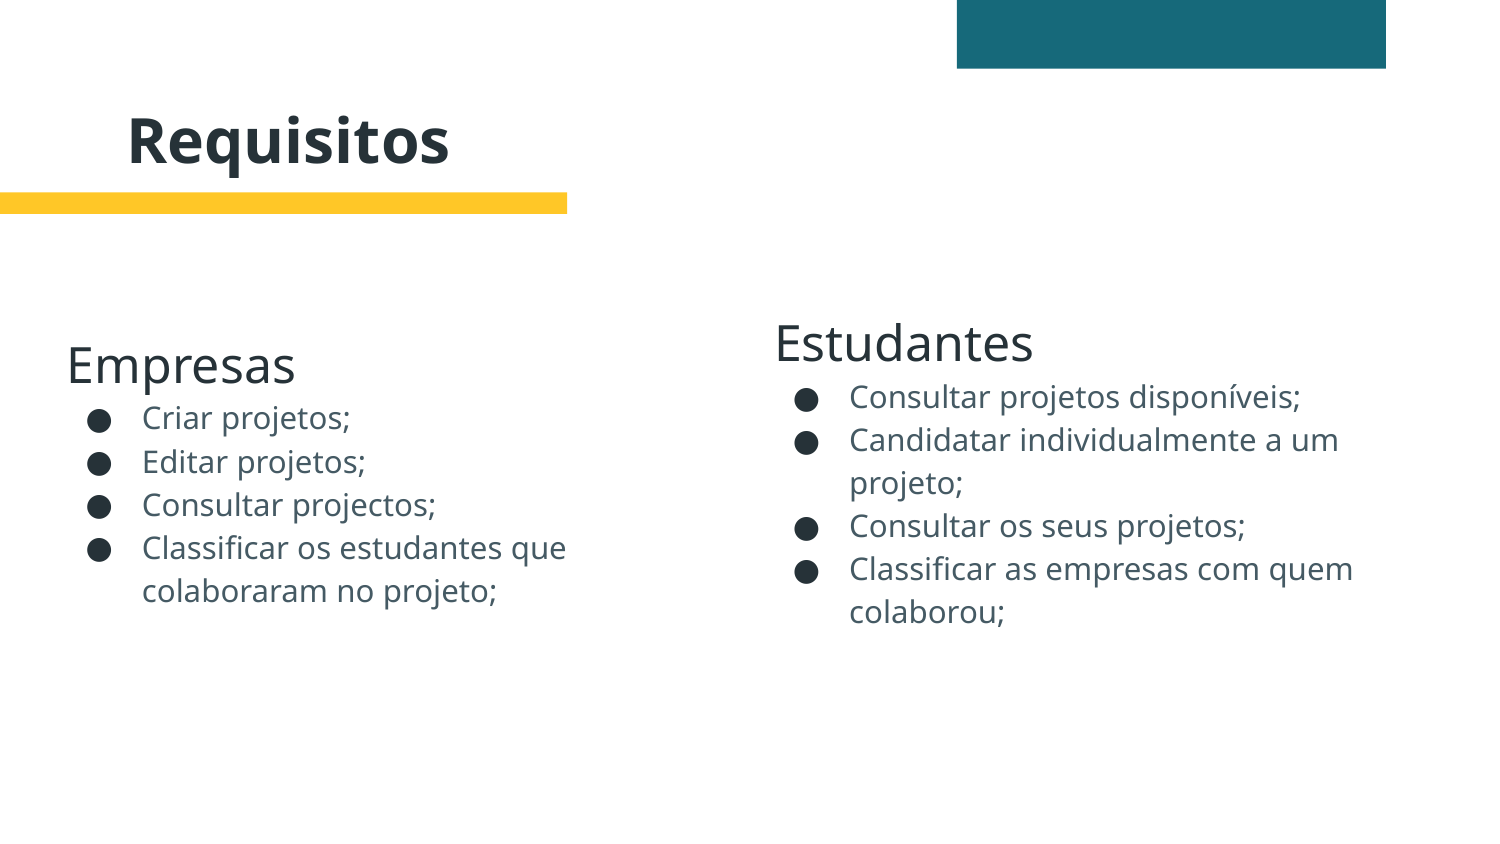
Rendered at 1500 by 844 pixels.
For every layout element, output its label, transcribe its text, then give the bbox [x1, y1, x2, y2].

title Requisitos [111, 86, 1389, 193]
text_box [956, 0, 1386, 69]
subtitle Estudantes Consultar projetos disponíveis; Candidatar individualmente a um projeto; Consultar os seus projetos; Classificar as empresas com quem colaborou; [759, 332, 1449, 702]
text_box [0, 192, 568, 214]
subtitle Empresas Criar projetos; Editar projetos; Consultar projectos; Classificar os estudantes que colaboraram no projeto; [51, 332, 741, 702]
